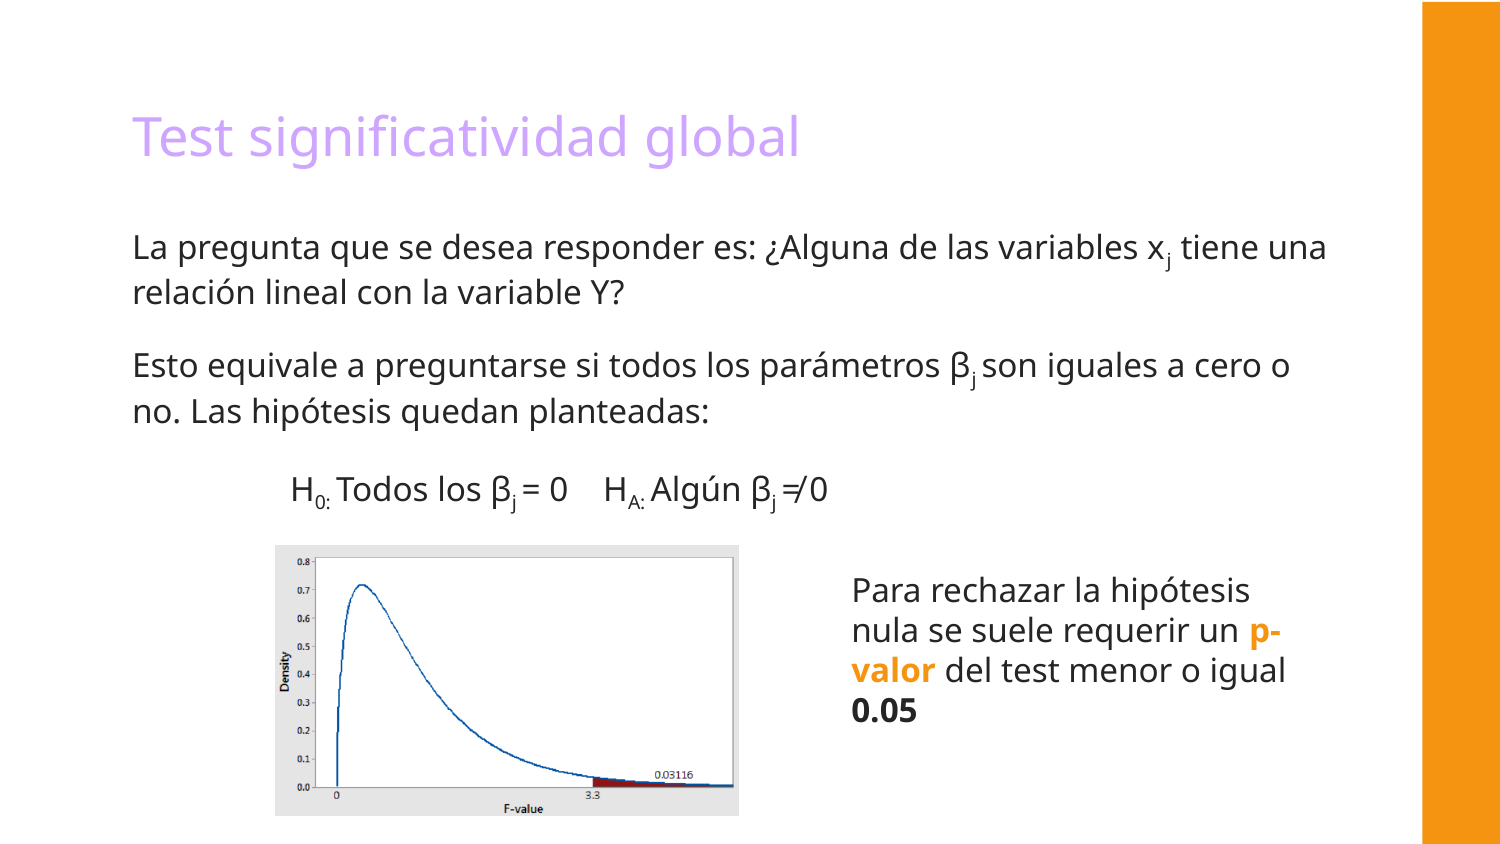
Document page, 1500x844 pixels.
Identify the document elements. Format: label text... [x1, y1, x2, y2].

text_box [1422, 1, 1500, 844]
title Test significatividad global [116, 87, 1064, 174]
picture [274, 544, 739, 816]
text_box Para rechazar la hipótesis nula se suele requerir un p-valor del test menor o igual 0.05 [836, 554, 1329, 745]
text_box H0: Todos los βj = 0 HA: Algún βj ≠ 0 [275, 452, 1050, 529]
list La pregunta que se desea responder es: ¿Alguna de las variables xj tiene una relación lineal con la variable Y? Esto equivale a preguntarse si todos los parámetros βj son iguales a cero o no. Las hipótesis quedan planteadas: [116, 210, 1362, 438]
